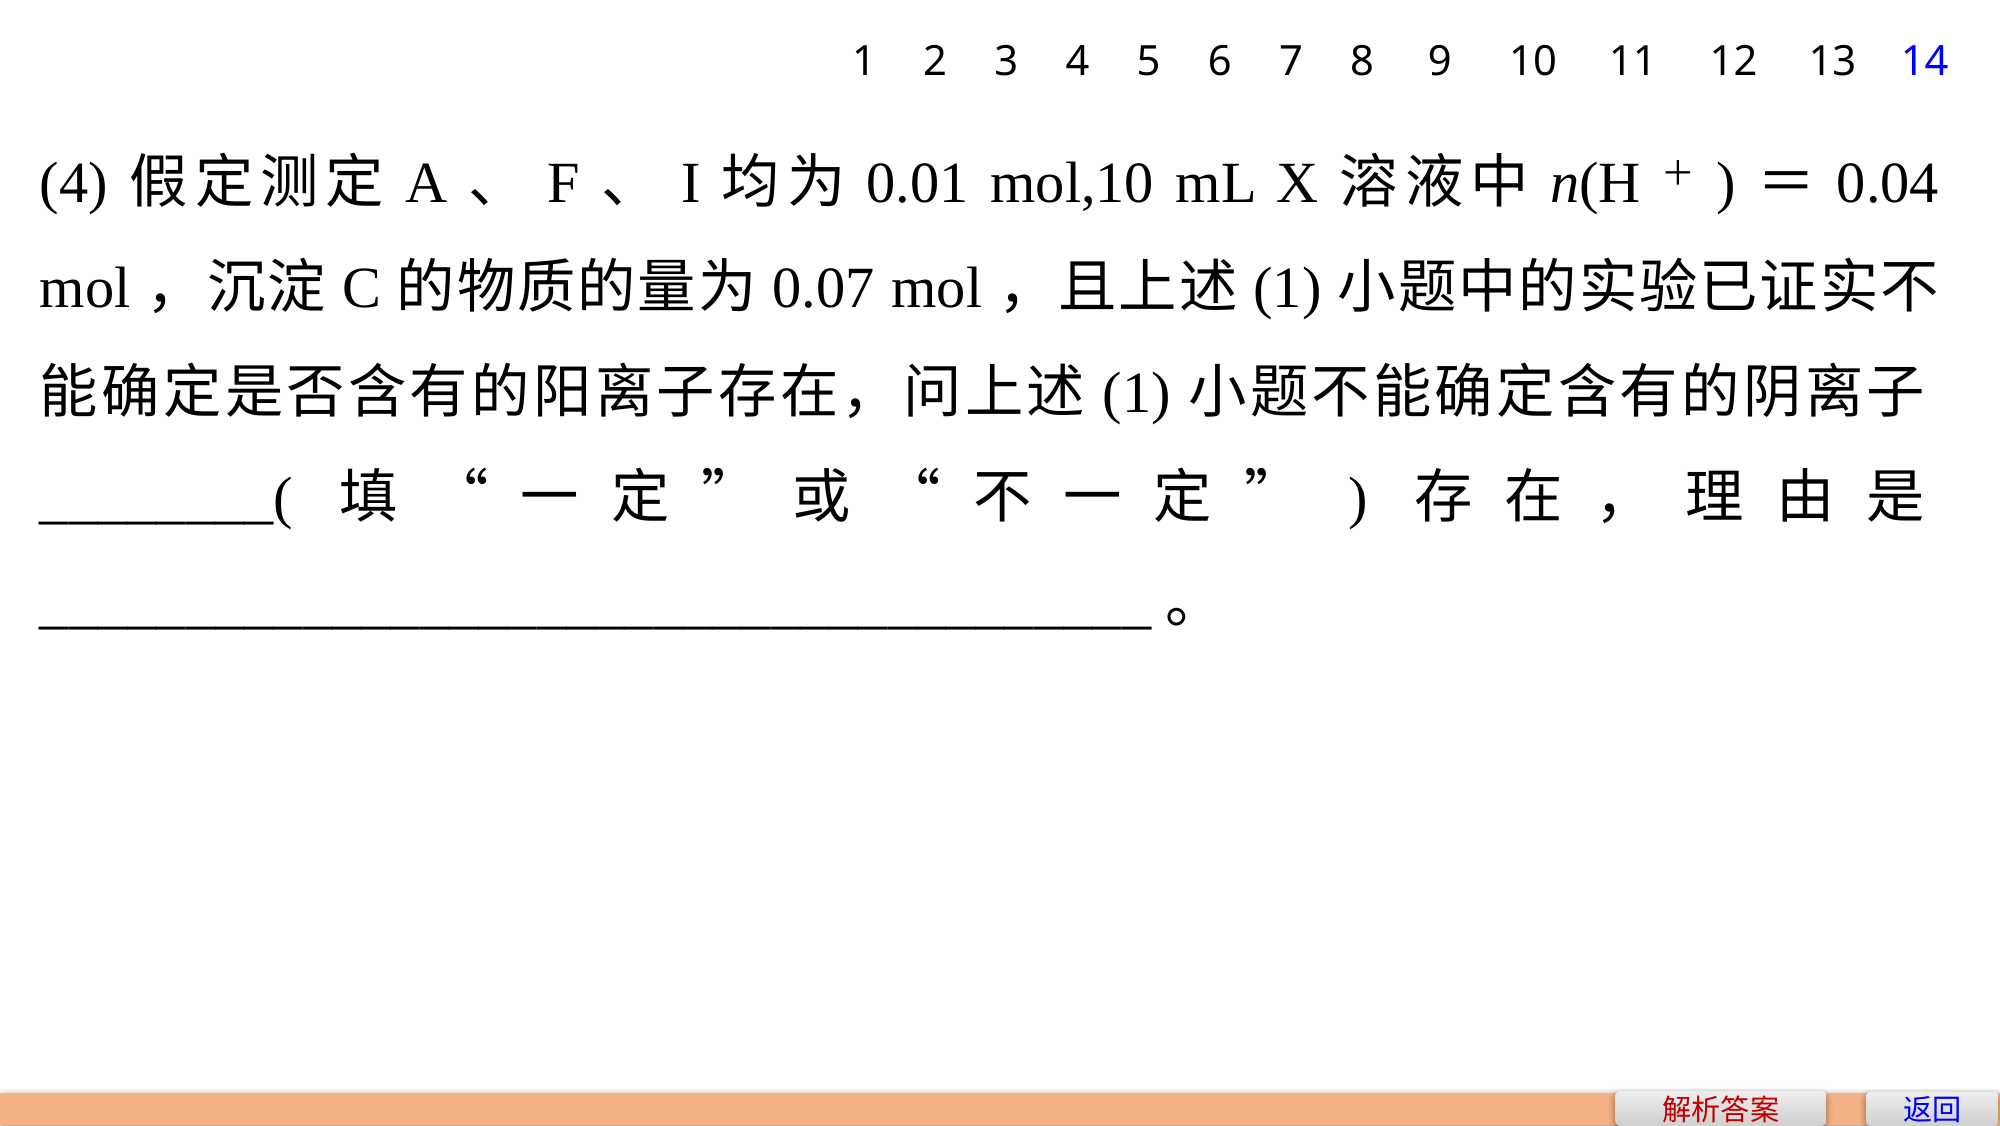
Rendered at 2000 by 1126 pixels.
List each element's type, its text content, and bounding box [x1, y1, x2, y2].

text_box 解析答案 [1614, 1089, 1828, 1126]
text_box 14 [1885, 11, 1964, 107]
text_box 1 [834, 11, 894, 107]
text_box 10 [1487, 11, 1579, 107]
text_box 8 [1332, 11, 1392, 107]
text_box 11 [1590, 11, 1676, 107]
text_box 3 [976, 11, 1036, 107]
text_box 2 [905, 11, 965, 107]
text_box (4)假定测定A、F、I均为0.01 mol,10 mL X溶液中n(H＋)＝0.04 mol，沉淀C的物质的量为0.07 mol，且上述(1)小题中的实验已证实不能确定是否含有的阳离子存在，问上述(1)小题不能确定含有的阴离子________(填“一定”或“不一定”)存在，理由是______________________________________。 [25, 101, 1954, 642]
text_box 9 [1403, 11, 1476, 107]
text_box 12 [1687, 11, 1780, 107]
text_box 返回 [1865, 1090, 2000, 1126]
text_box 6 [1190, 11, 1250, 107]
text_box [0, 1092, 1612, 1126]
text_box 13 [1791, 11, 1874, 107]
text_box 4 [1048, 11, 1108, 107]
text_box 5 [1119, 11, 1179, 107]
text_box [1828, 1092, 1864, 1126]
text_box 7 [1261, 11, 1321, 107]
